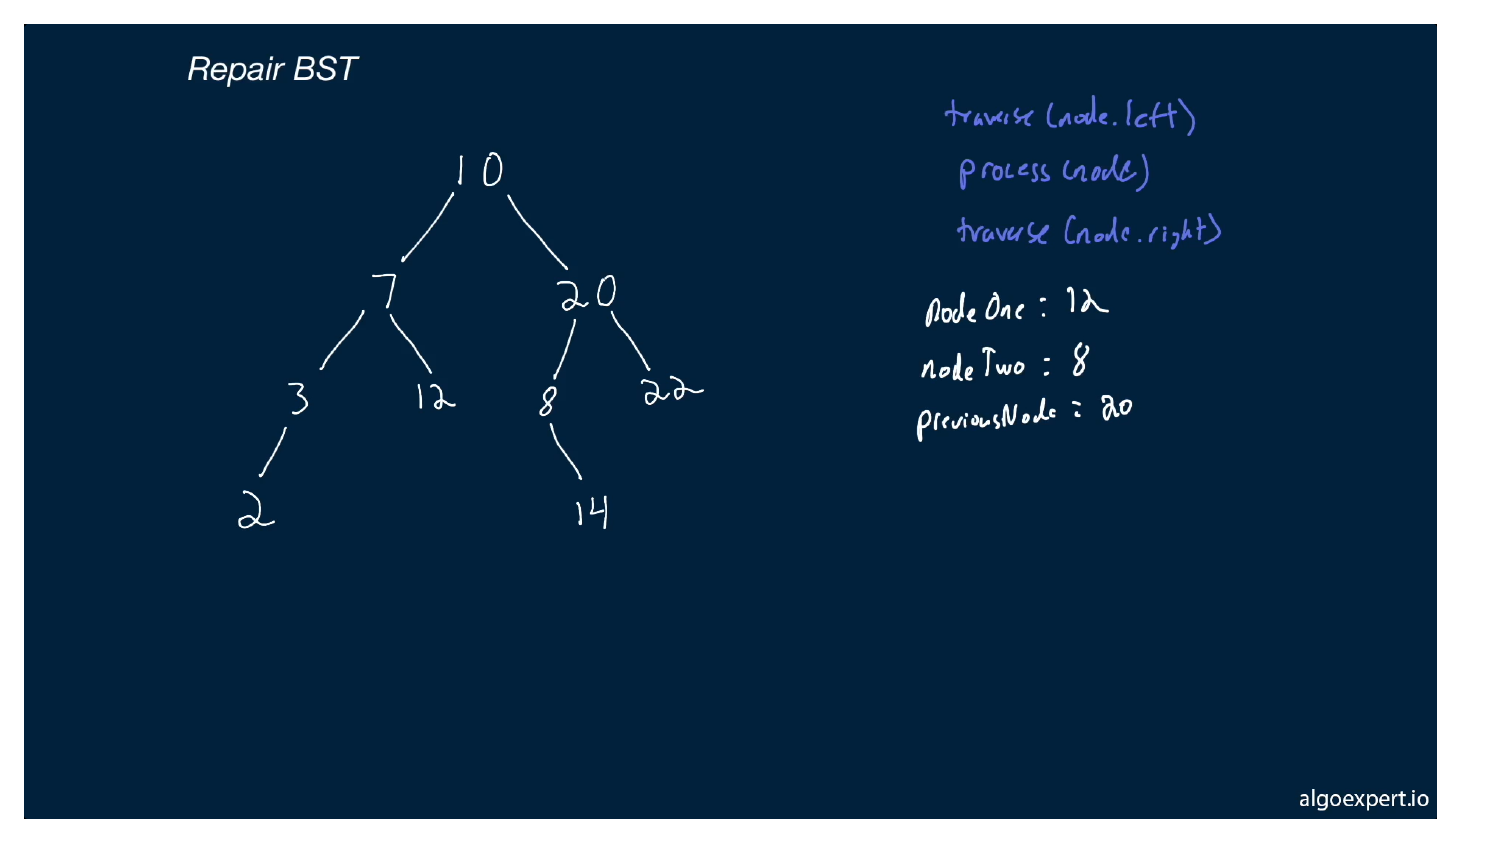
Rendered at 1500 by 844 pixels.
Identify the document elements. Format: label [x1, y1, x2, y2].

picture [24, 24, 1437, 819]
